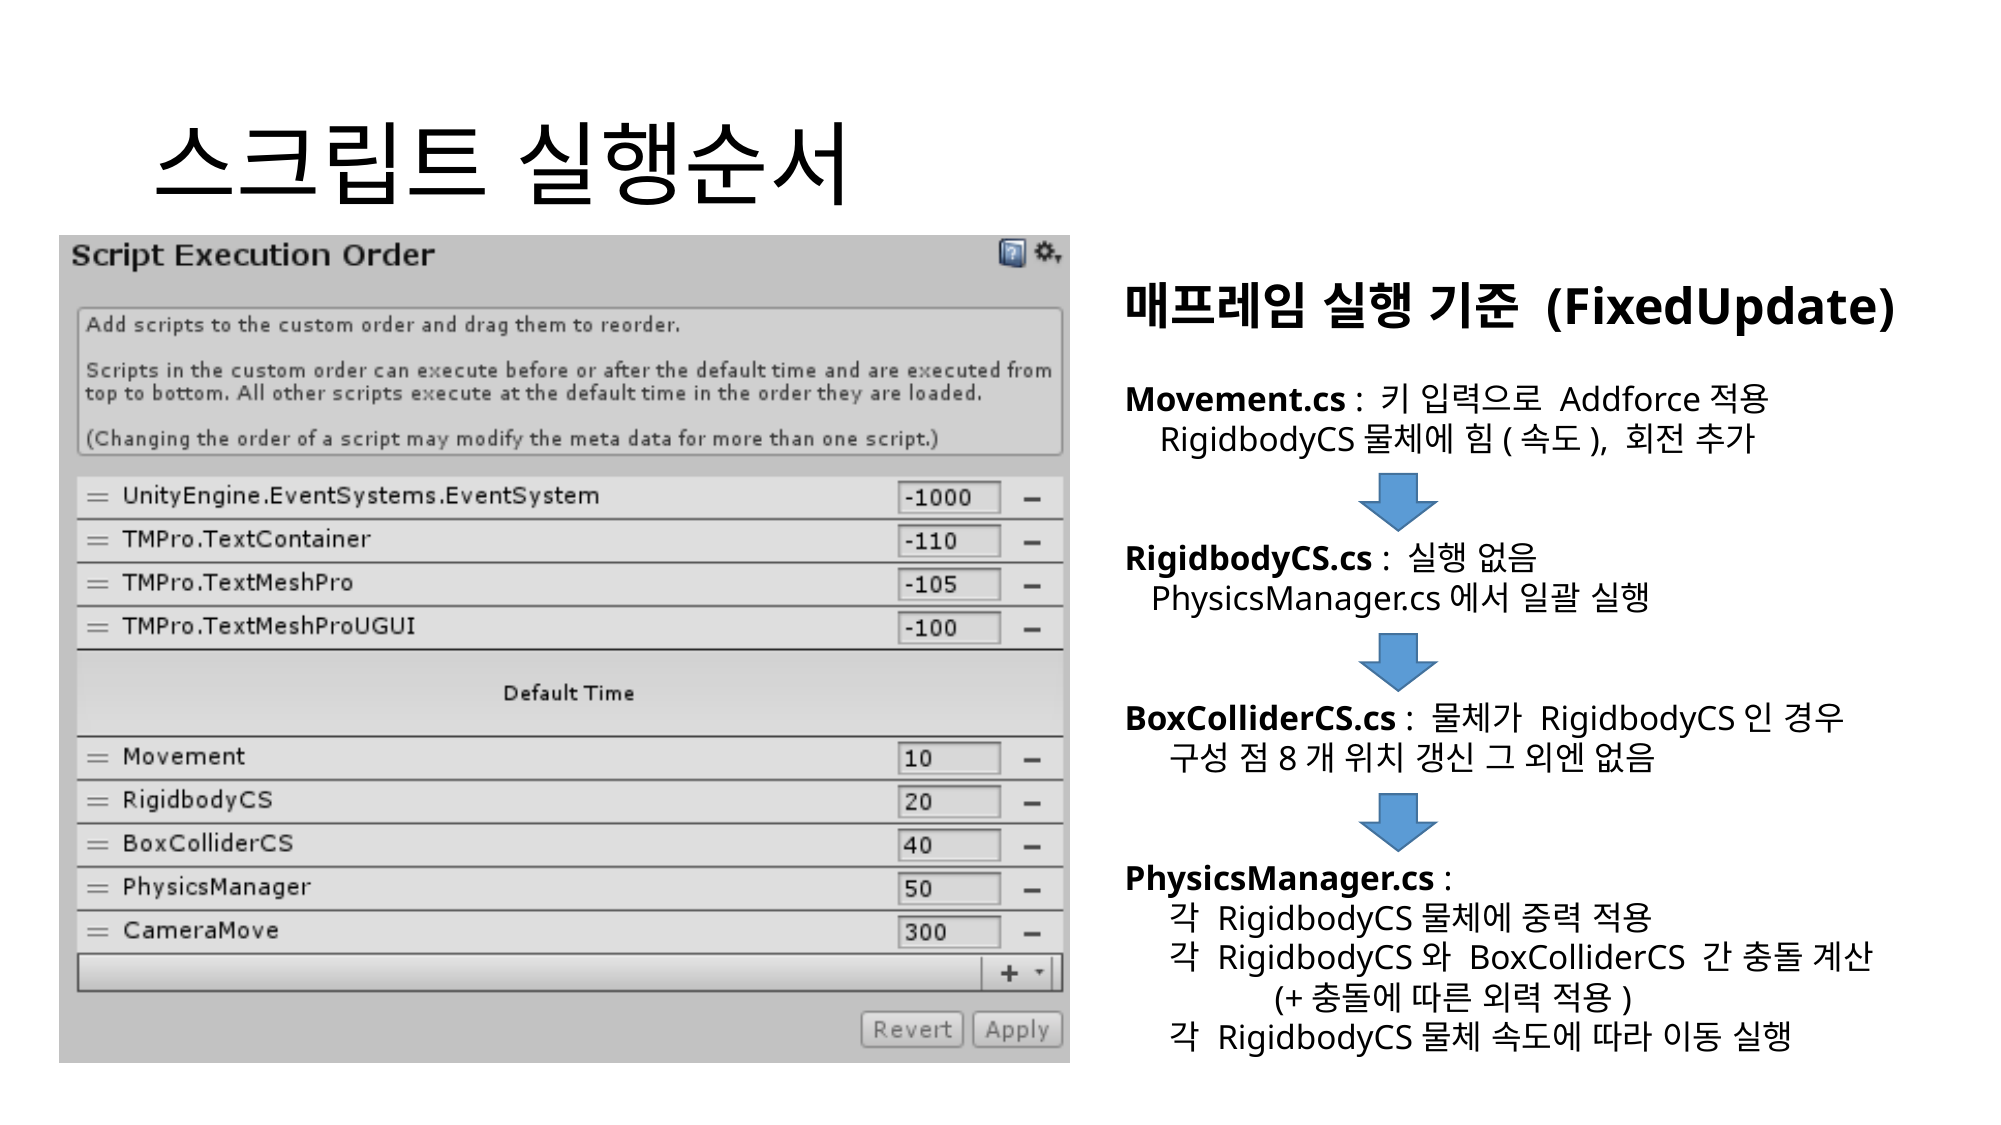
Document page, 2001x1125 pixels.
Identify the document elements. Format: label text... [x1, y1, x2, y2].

text_box [1358, 633, 1439, 693]
title 스크립트 실행순서 [137, 59, 1863, 278]
text_box 매프레임 실행 기준 (FixedUpdate) [1109, 267, 1922, 342]
text_box Movement.cs : 키 입력으로 Addforce적용 RigidbodyCS물체에 힘(속도), 회전 추가 RigidbodyCS.cs : 실행 없음 PhysicsManager.cs에서 일괄 실행 BoxColliderCS.cs : 물체가 RigidbodyCS인 경우 구성 점8개 위치 갱신 그 외엔 없음 PhysicsManager.cs : 각 RigidbodyCS물체에 중력 적용 각 RigidbodyCS와 BoxColliderCS 간 충돌 계산 (+충돌에 따른 외력 적용) 각 RigidbodyCS물체 속도에 따라 이동 실행 [1109, 370, 1941, 1064]
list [59, 235, 1070, 1063]
text_box [1358, 472, 1439, 532]
text_box [1358, 793, 1439, 853]
